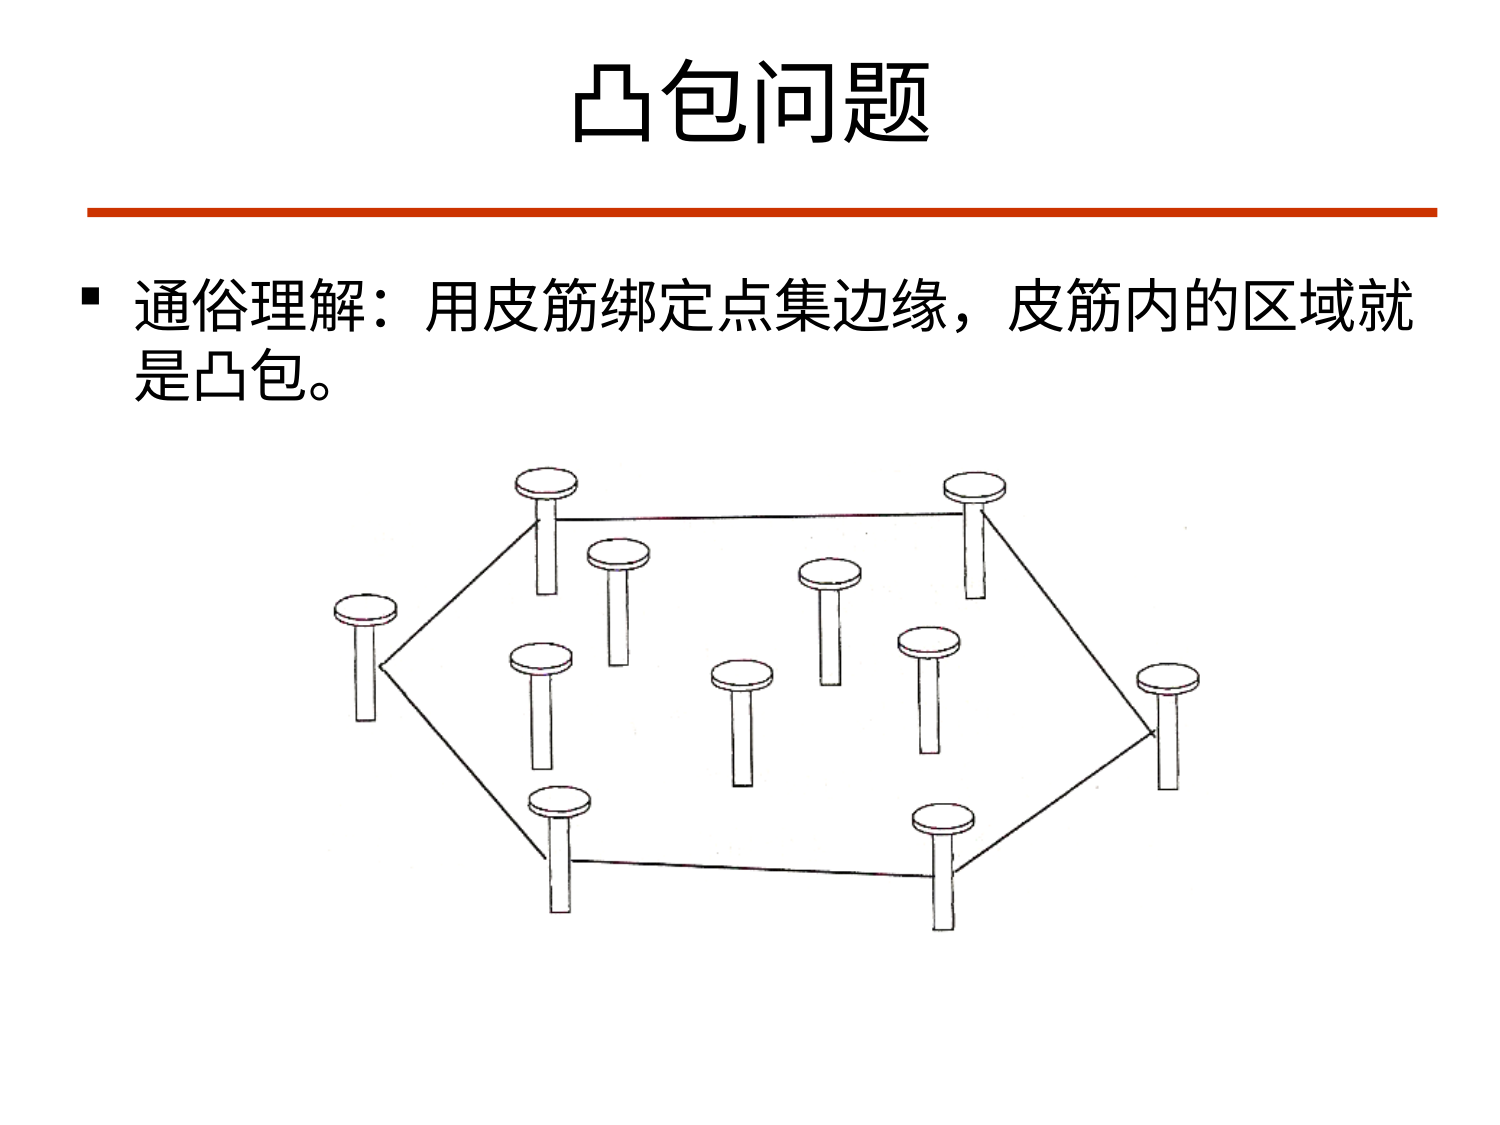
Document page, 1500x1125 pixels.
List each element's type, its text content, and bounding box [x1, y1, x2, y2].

text_box 凸包问题 [112, 37, 1388, 225]
text_box 通俗理解：用皮筋绑定点集边缘，皮筋内的区域就是凸包。 [62, 261, 1438, 999]
picture [324, 462, 1210, 938]
